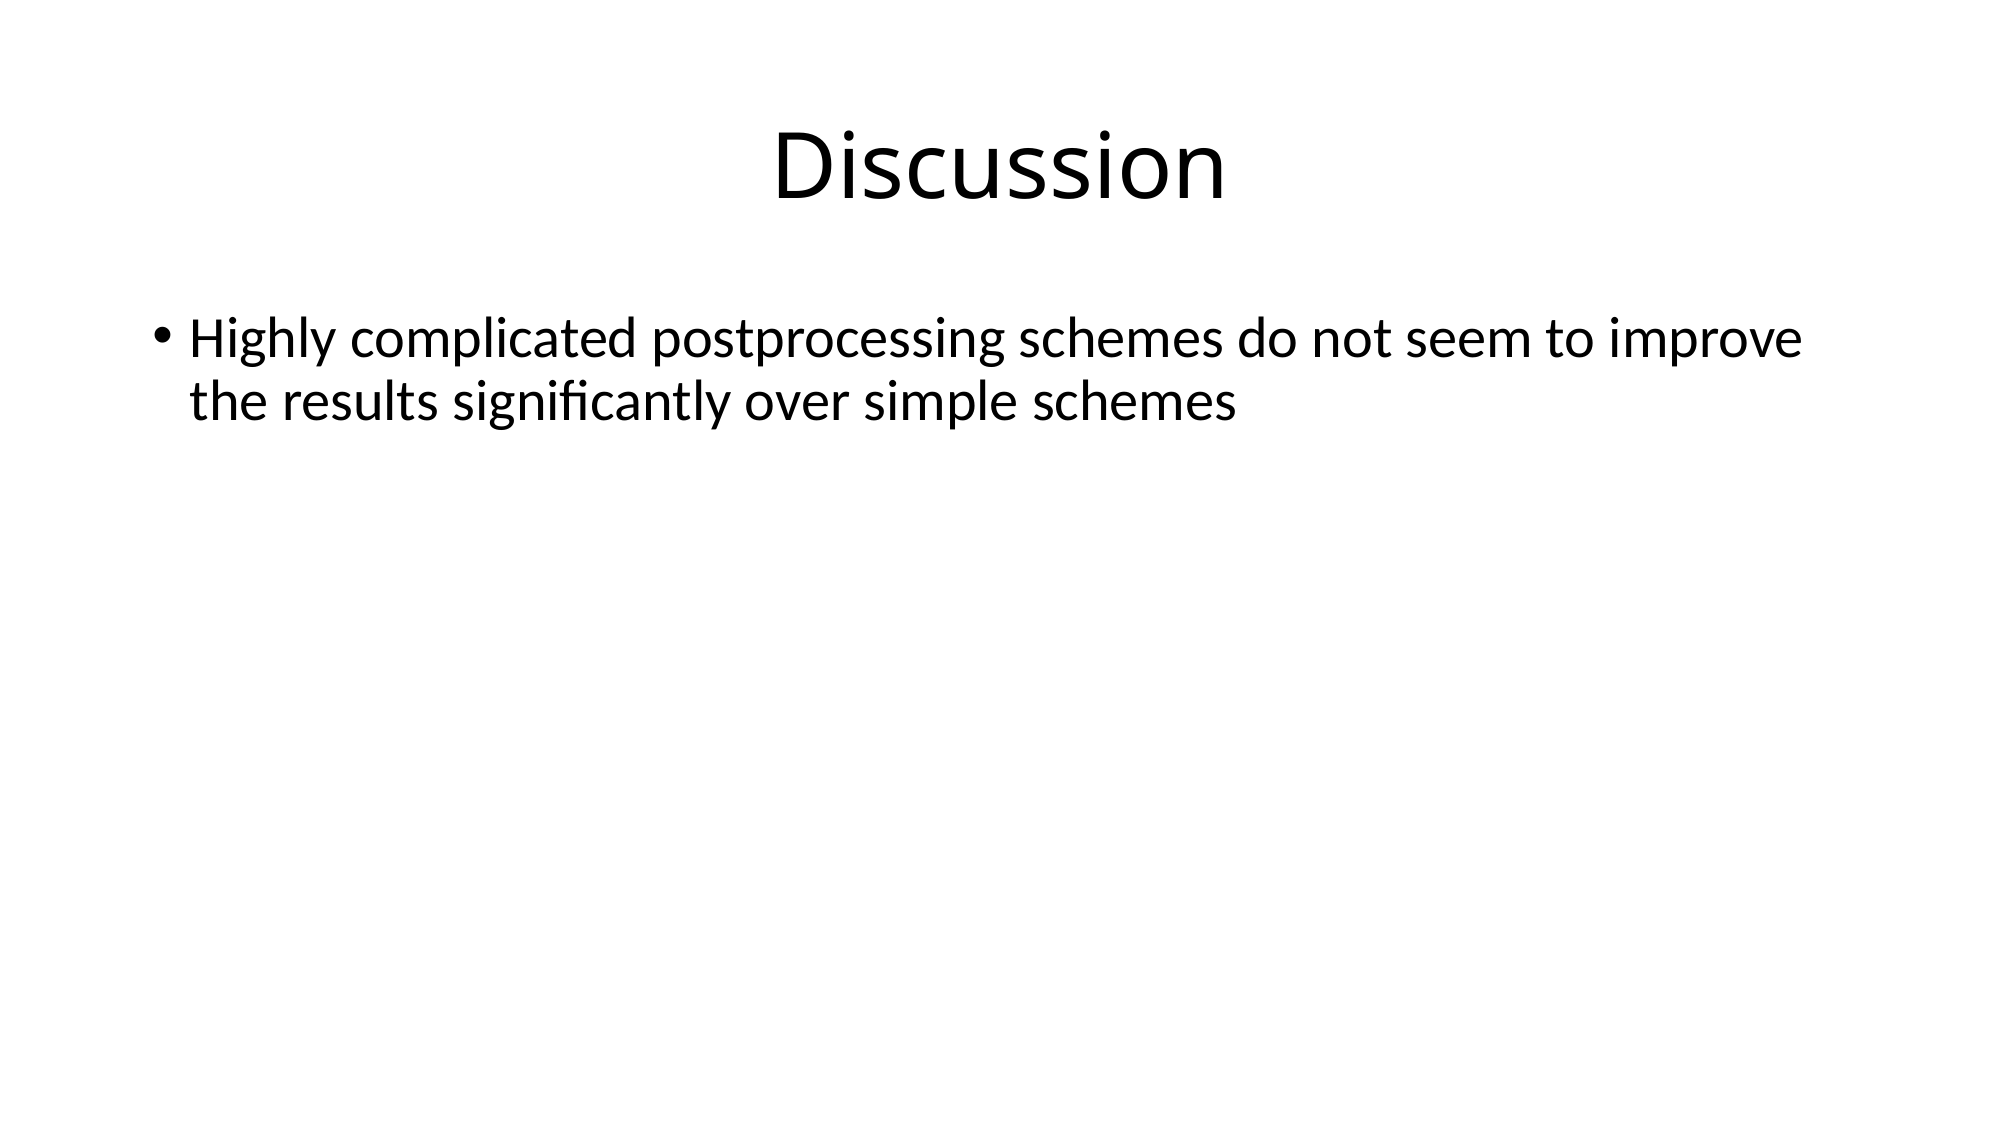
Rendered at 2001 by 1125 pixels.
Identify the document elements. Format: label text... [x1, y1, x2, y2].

title Discussion [137, 59, 1863, 278]
list Highly complicated postprocessing schemes do not seem to improve the results significantly over simple schemes [137, 299, 1863, 1014]
